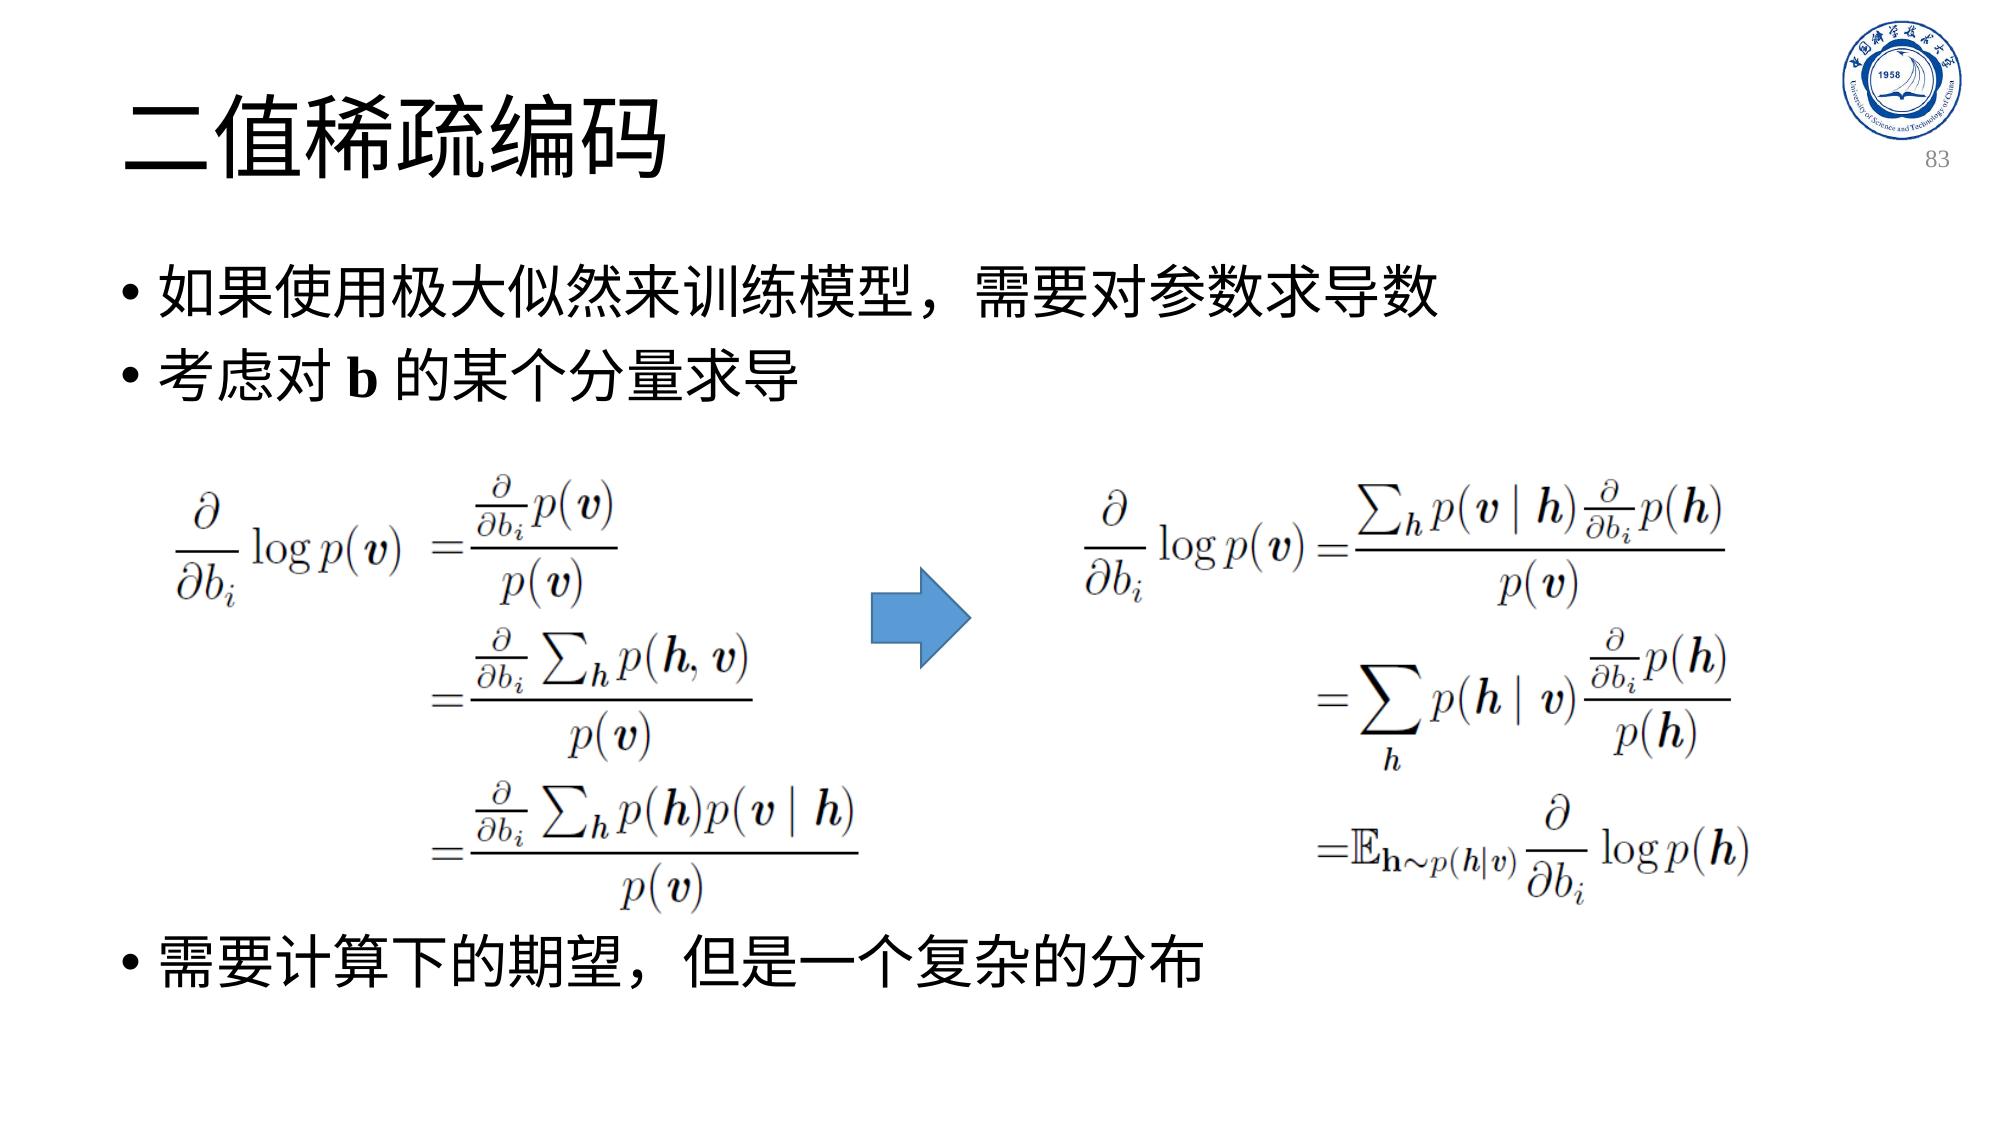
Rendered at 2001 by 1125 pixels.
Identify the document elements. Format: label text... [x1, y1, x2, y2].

text_box [872, 566, 972, 670]
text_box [122, 465, 872, 922]
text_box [1032, 465, 1750, 915]
slide_number 83 [1514, 127, 1965, 188]
title 二值稀疏编码 [105, 59, 1900, 223]
picture [1839, 17, 1965, 127]
